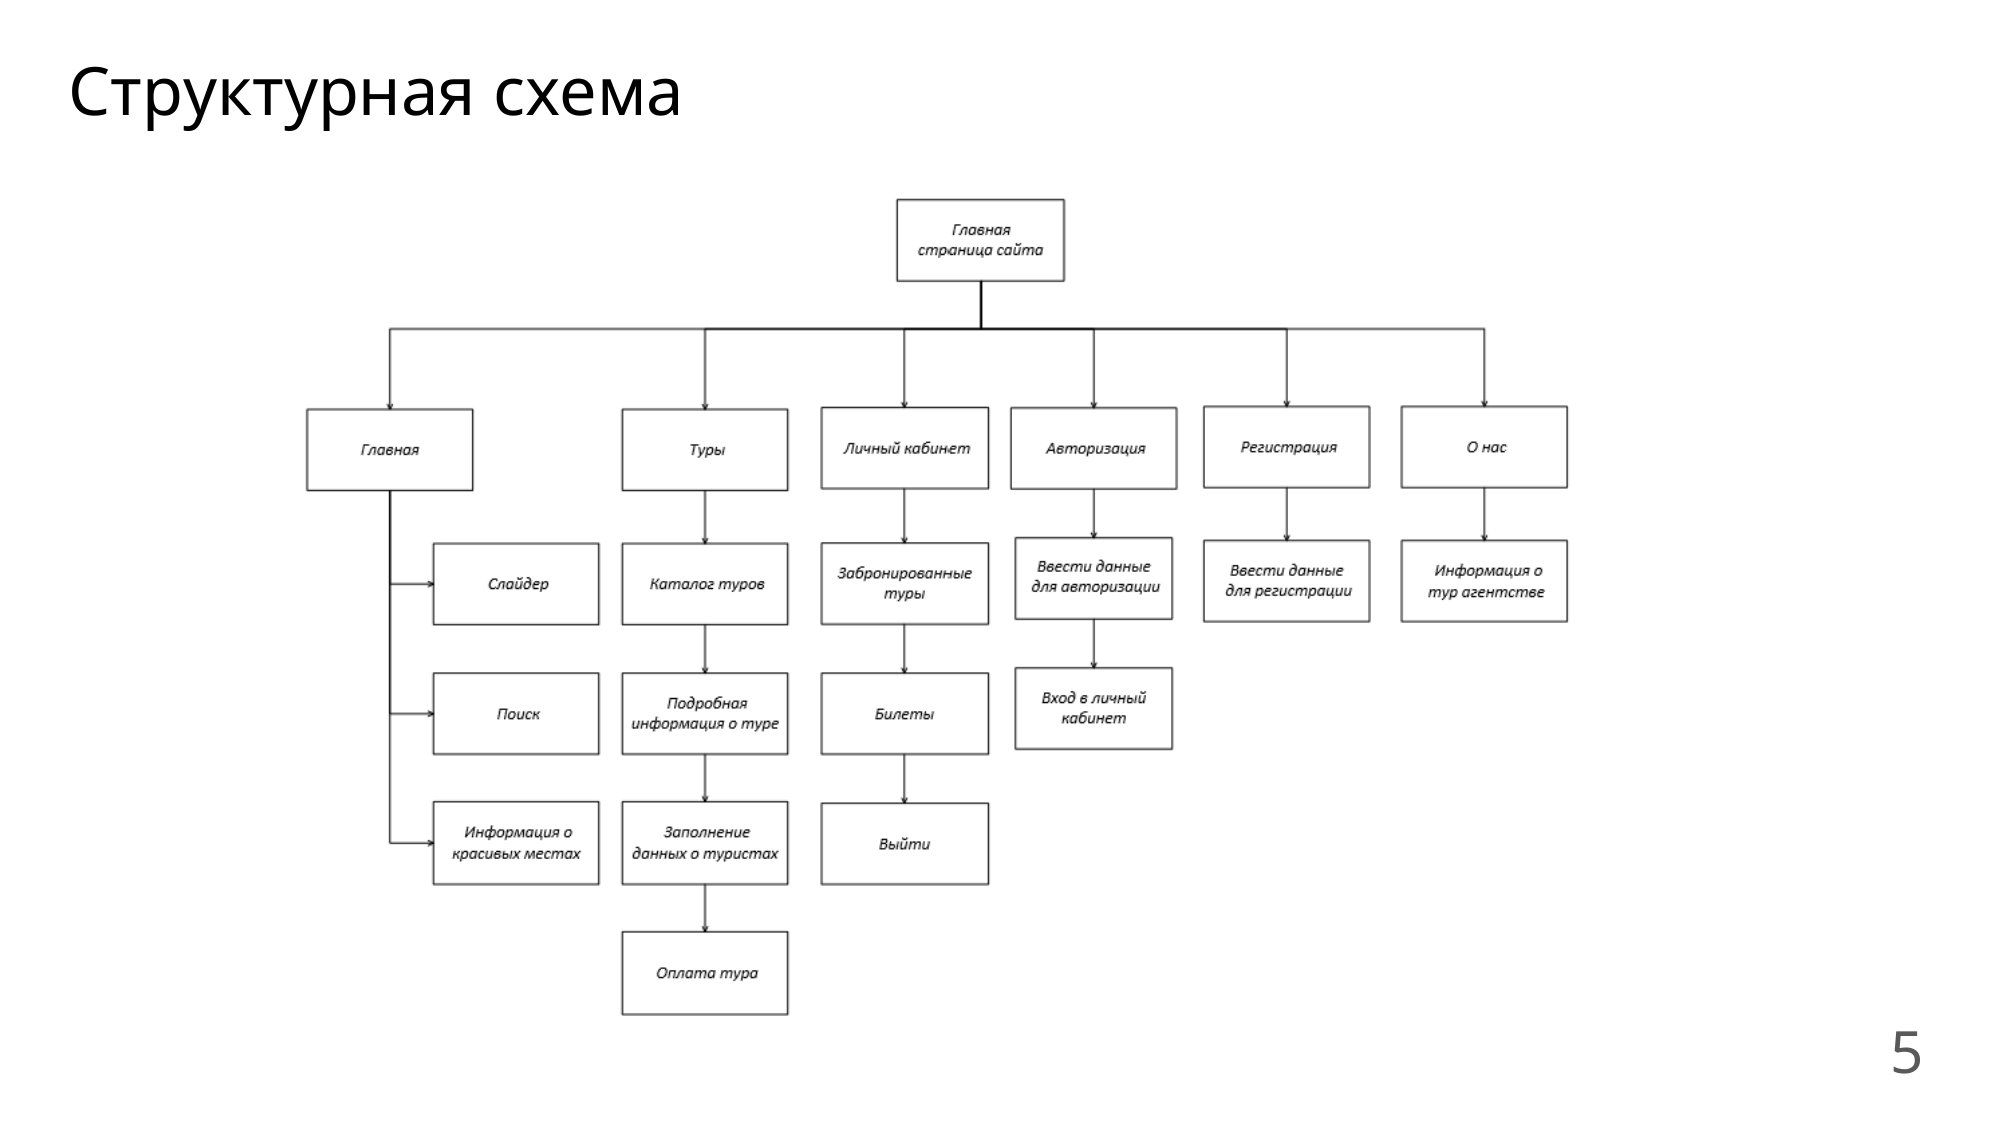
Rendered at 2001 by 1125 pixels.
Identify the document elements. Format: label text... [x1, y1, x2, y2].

text_box 5 [1875, 961, 1930, 1125]
picture [301, 152, 1580, 1020]
title Структурная схема [53, 0, 1404, 188]
